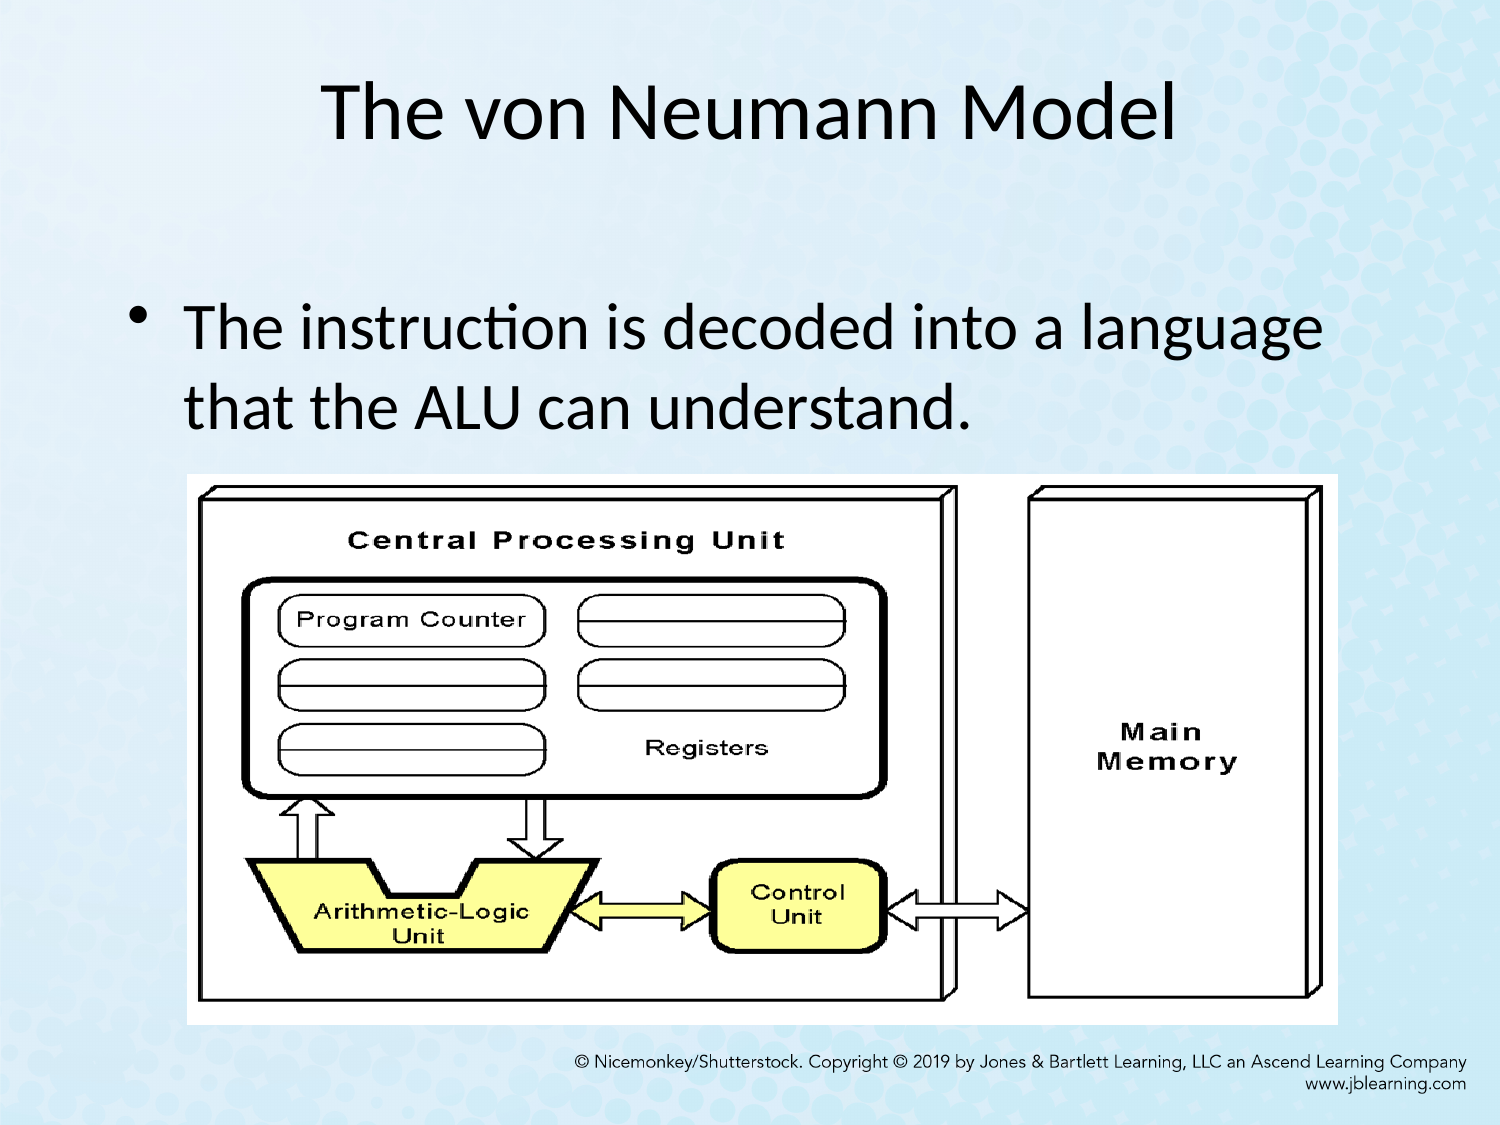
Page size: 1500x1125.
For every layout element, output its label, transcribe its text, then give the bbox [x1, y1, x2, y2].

title The von Neumann Model [112, 37, 1388, 175]
picture [0, 0, 1500, 1125]
list The instruction is decoded into a language that the ALU can understand. [112, 275, 1388, 950]
